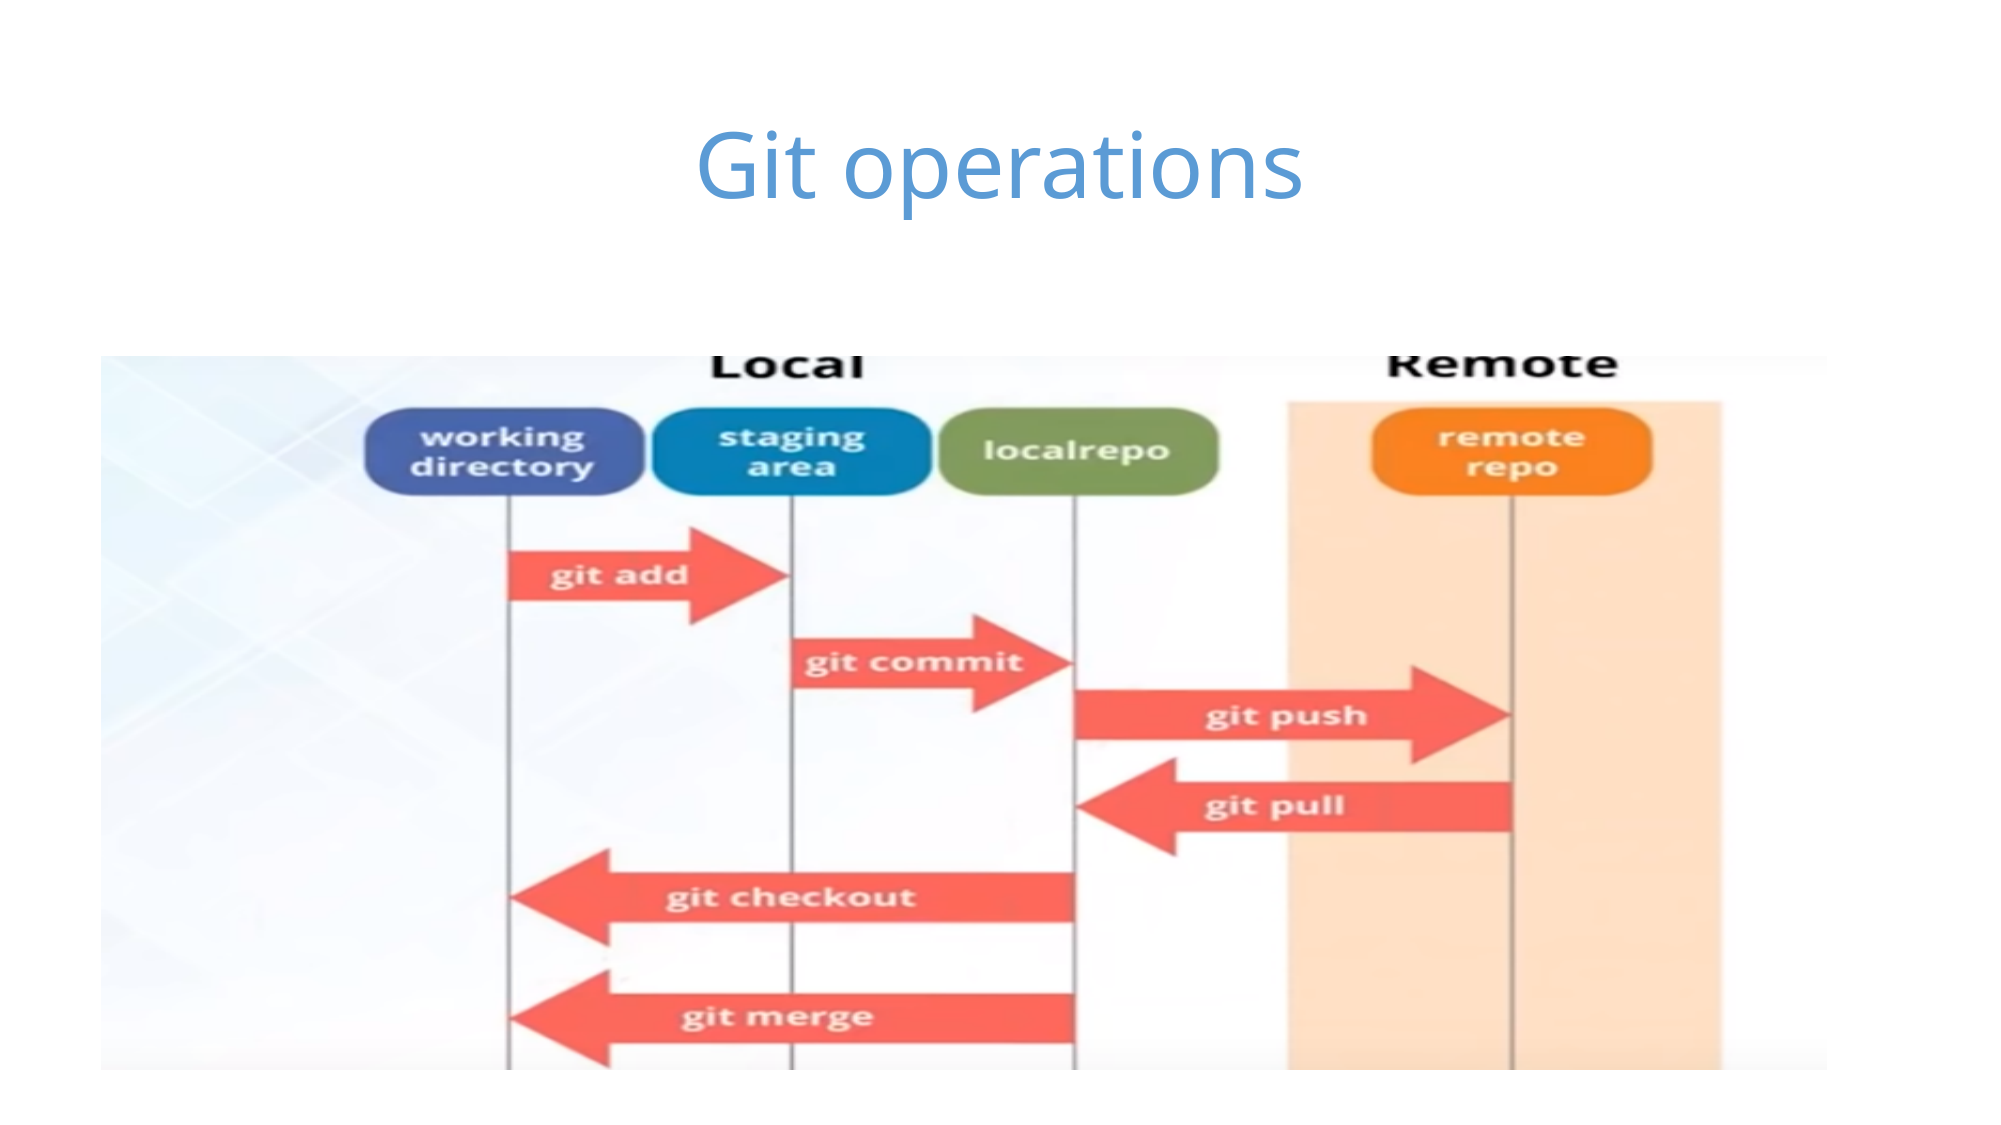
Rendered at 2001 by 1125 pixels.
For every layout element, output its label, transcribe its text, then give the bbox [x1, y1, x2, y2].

title Git operations [137, 59, 1863, 278]
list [101, 356, 1827, 1071]
